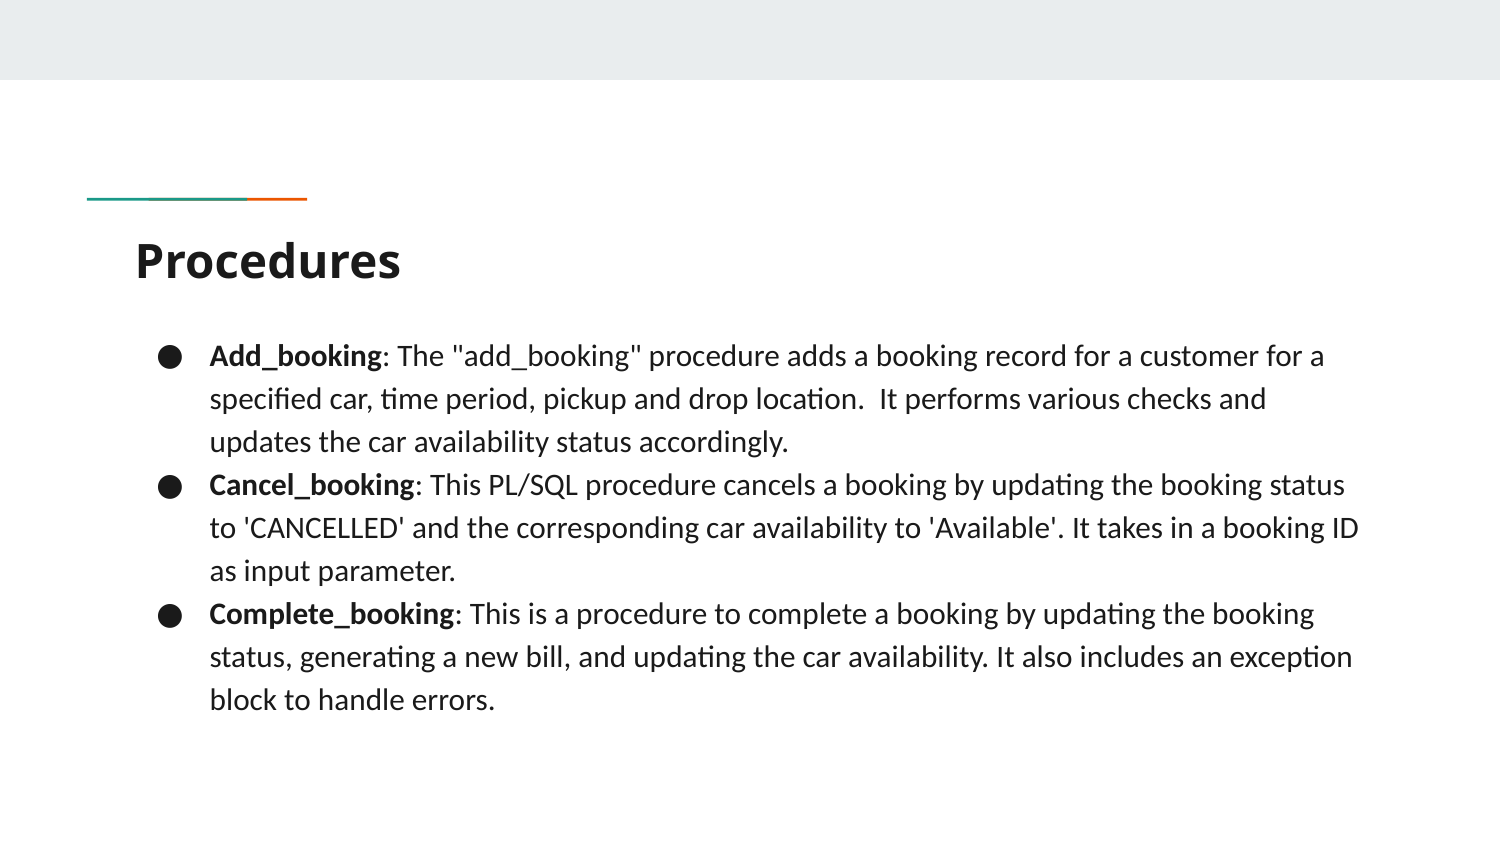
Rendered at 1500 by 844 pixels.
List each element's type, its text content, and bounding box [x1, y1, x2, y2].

title Procedures [119, 216, 1381, 305]
list Add_booking: The "add_booking" procedure adds a booking record for a customer for a specified car, time period, pickup and drop location. It performs various checks and updates the car availability status accordingly. Cancel_booking: This PL/SQL procedure cancels a booking by updating the booking status to 'CANCELLED' and the corresponding car availability to 'Available'. It takes in a booking ID as input parameter. Complete_booking: This is a procedure to complete a booking by updating the booking status, generating a new bill, and updating the car availability. It also includes an exception block to handle errors. [119, 314, 1381, 712]
